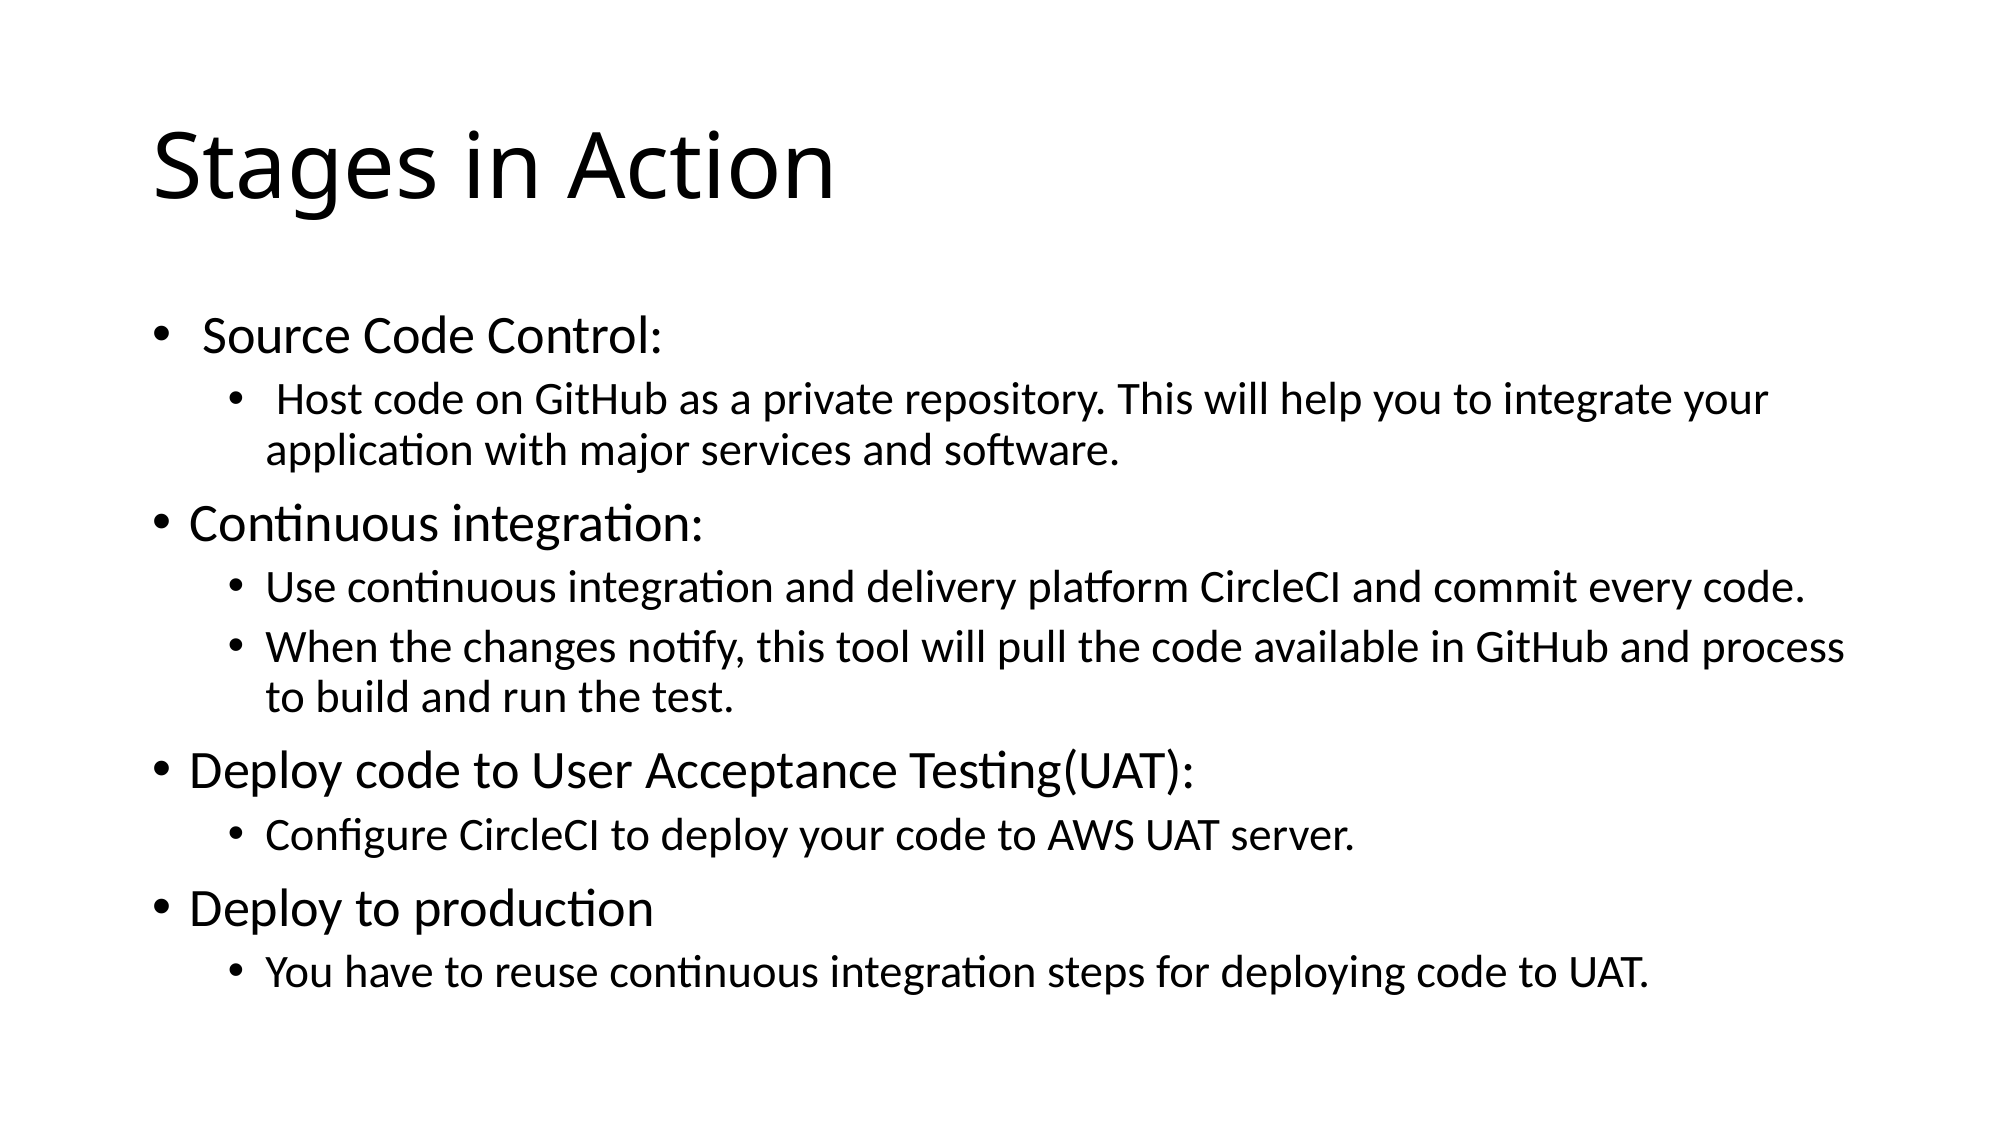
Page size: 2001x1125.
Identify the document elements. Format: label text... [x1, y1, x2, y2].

title Stages in Action [137, 59, 1863, 278]
list Source Code Control: Host code on GitHub as a private repository. This will help you to integrate your application with major services and software. Continuous integration: Use continuous integration and delivery platform CircleCI and commit every code. When the changes notify, this tool will pull the code available in GitHub and process to build and run the test. Deploy code to User Acceptance Testing(UAT): Configure CircleCI to deploy your code to AWS UAT server. Deploy to production You have to reuse continuous integration steps for deploying code to UAT. [137, 299, 1863, 1014]
